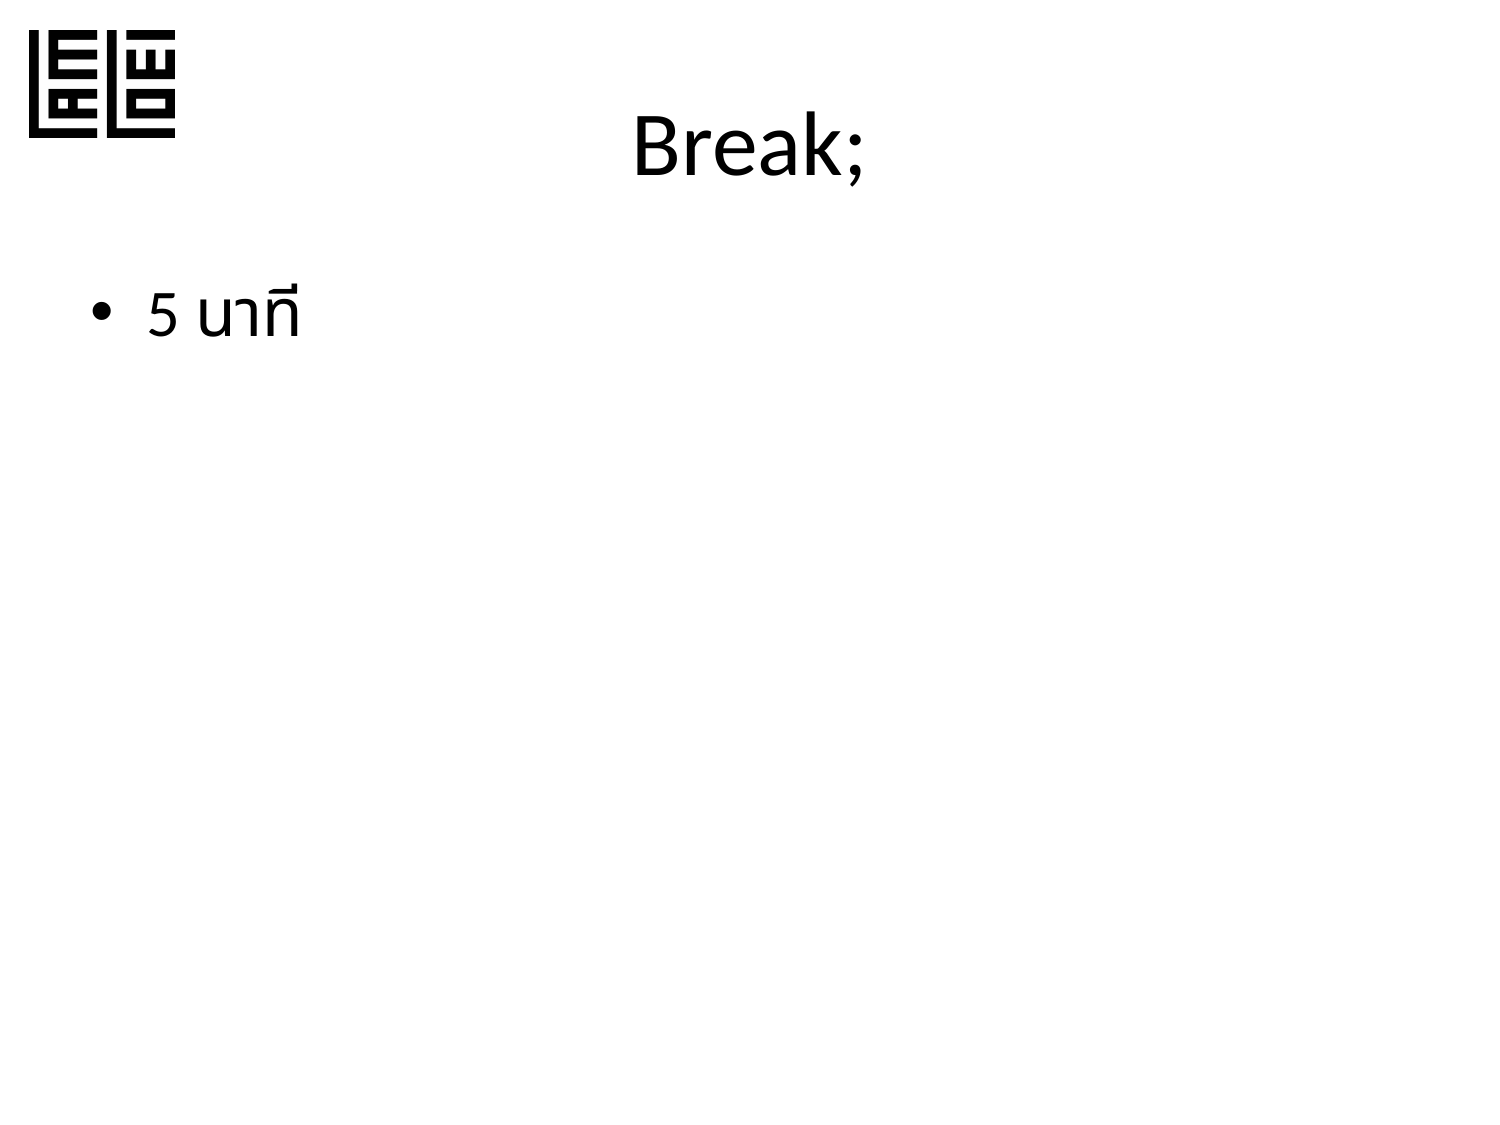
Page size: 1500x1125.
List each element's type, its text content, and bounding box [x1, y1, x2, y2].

list 5 นาที [75, 262, 1425, 1005]
title Break; [75, 45, 1425, 233]
picture [29, 30, 175, 138]
